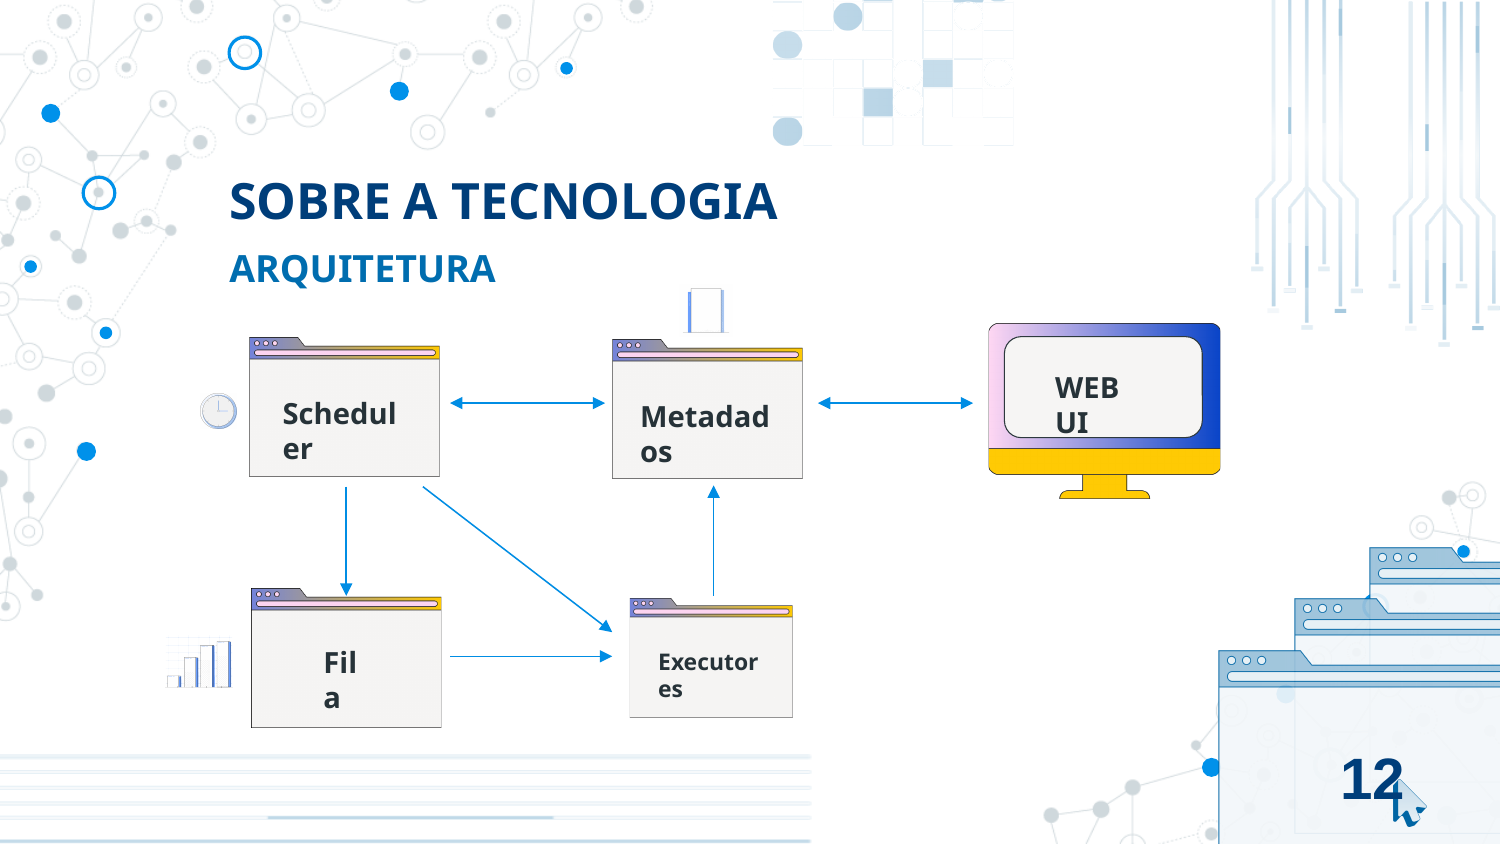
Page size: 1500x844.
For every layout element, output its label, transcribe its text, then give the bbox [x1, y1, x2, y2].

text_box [629, 598, 793, 719]
text_box ARQUITETURA [214, 237, 1000, 298]
text_box WEB UI [1040, 361, 1167, 447]
text_box [1002, 334, 1205, 440]
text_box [250, 587, 442, 728]
text_box SOBRE A TECNOLOGIA [214, 162, 1086, 238]
text_box [988, 323, 1221, 499]
picture [0, 0, 1500, 844]
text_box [612, 339, 803, 479]
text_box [249, 337, 440, 477]
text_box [1218, 547, 1500, 844]
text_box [422, 486, 613, 633]
text_box [772, 0, 1014, 146]
